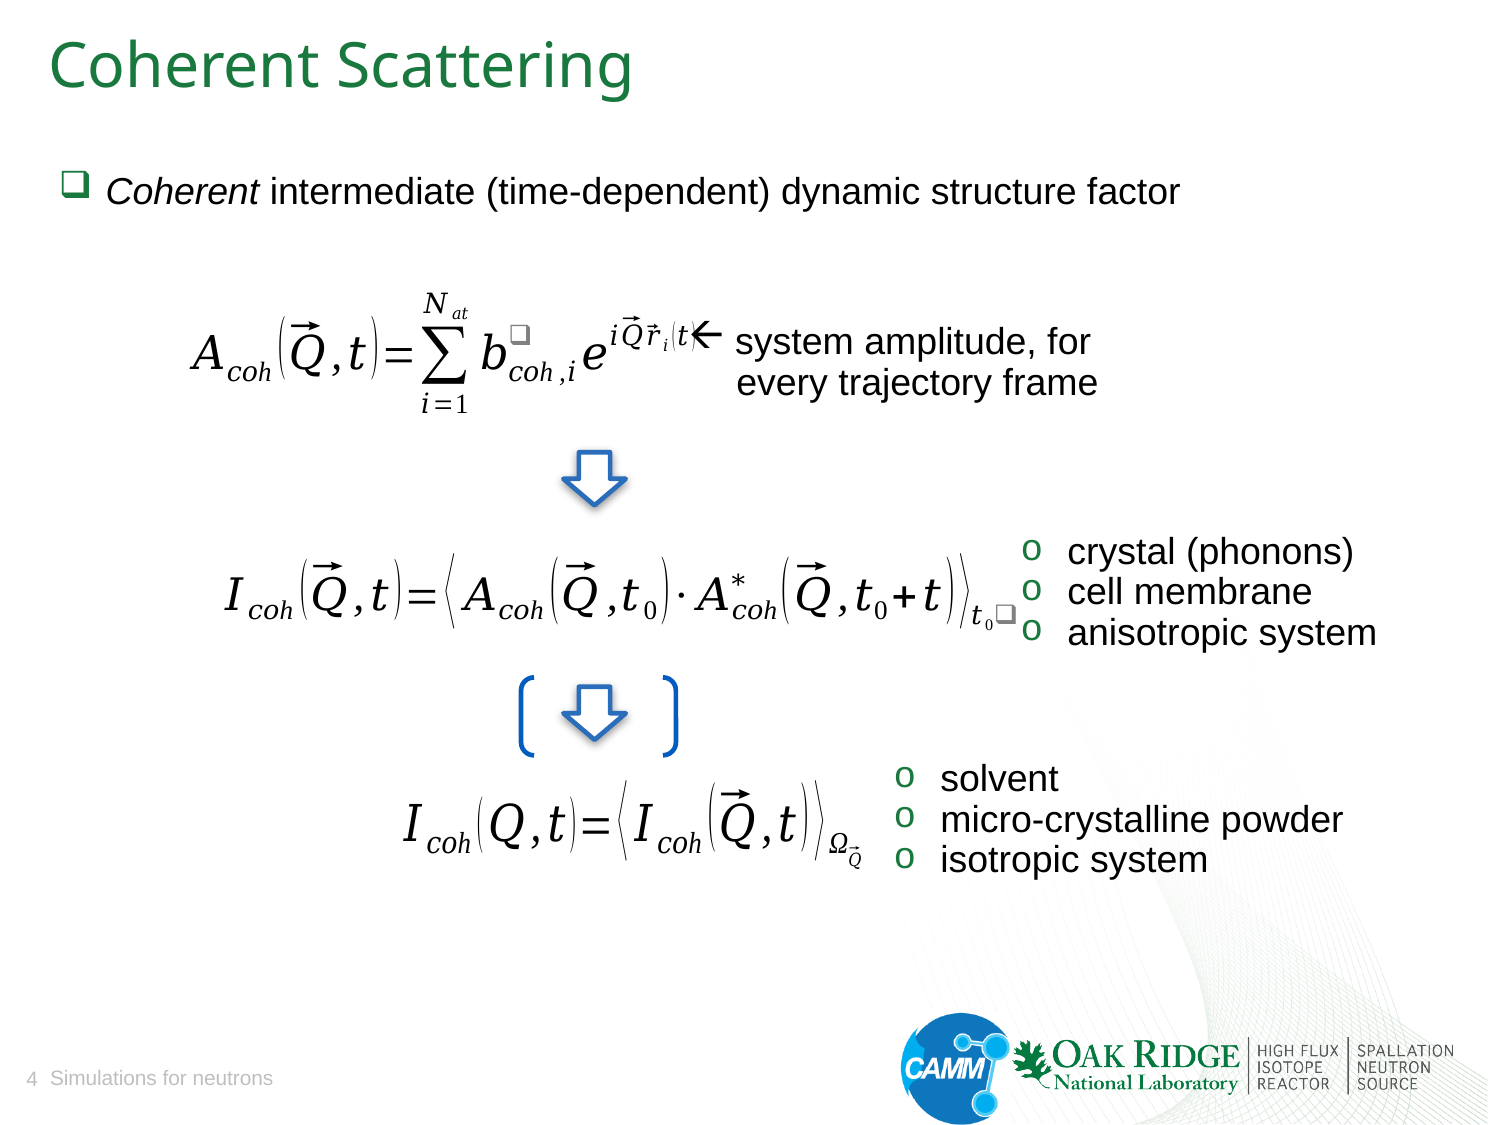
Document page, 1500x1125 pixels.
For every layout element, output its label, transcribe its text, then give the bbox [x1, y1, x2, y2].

text_box crystal (phonons) cell membrane anisotropic system [1005, 524, 1393, 661]
text_box Coherent intermediate (time-dependent) dynamic structure factor [43, 137, 1197, 220]
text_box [186, 286, 1117, 419]
title Coherent Scattering [33, 28, 1451, 109]
text_box solvent micro-crystalline powder isotropic system [878, 752, 1359, 889]
text_box [563, 452, 626, 506]
text_box [520, 676, 677, 757]
picture [0, 0, 1488, 1125]
